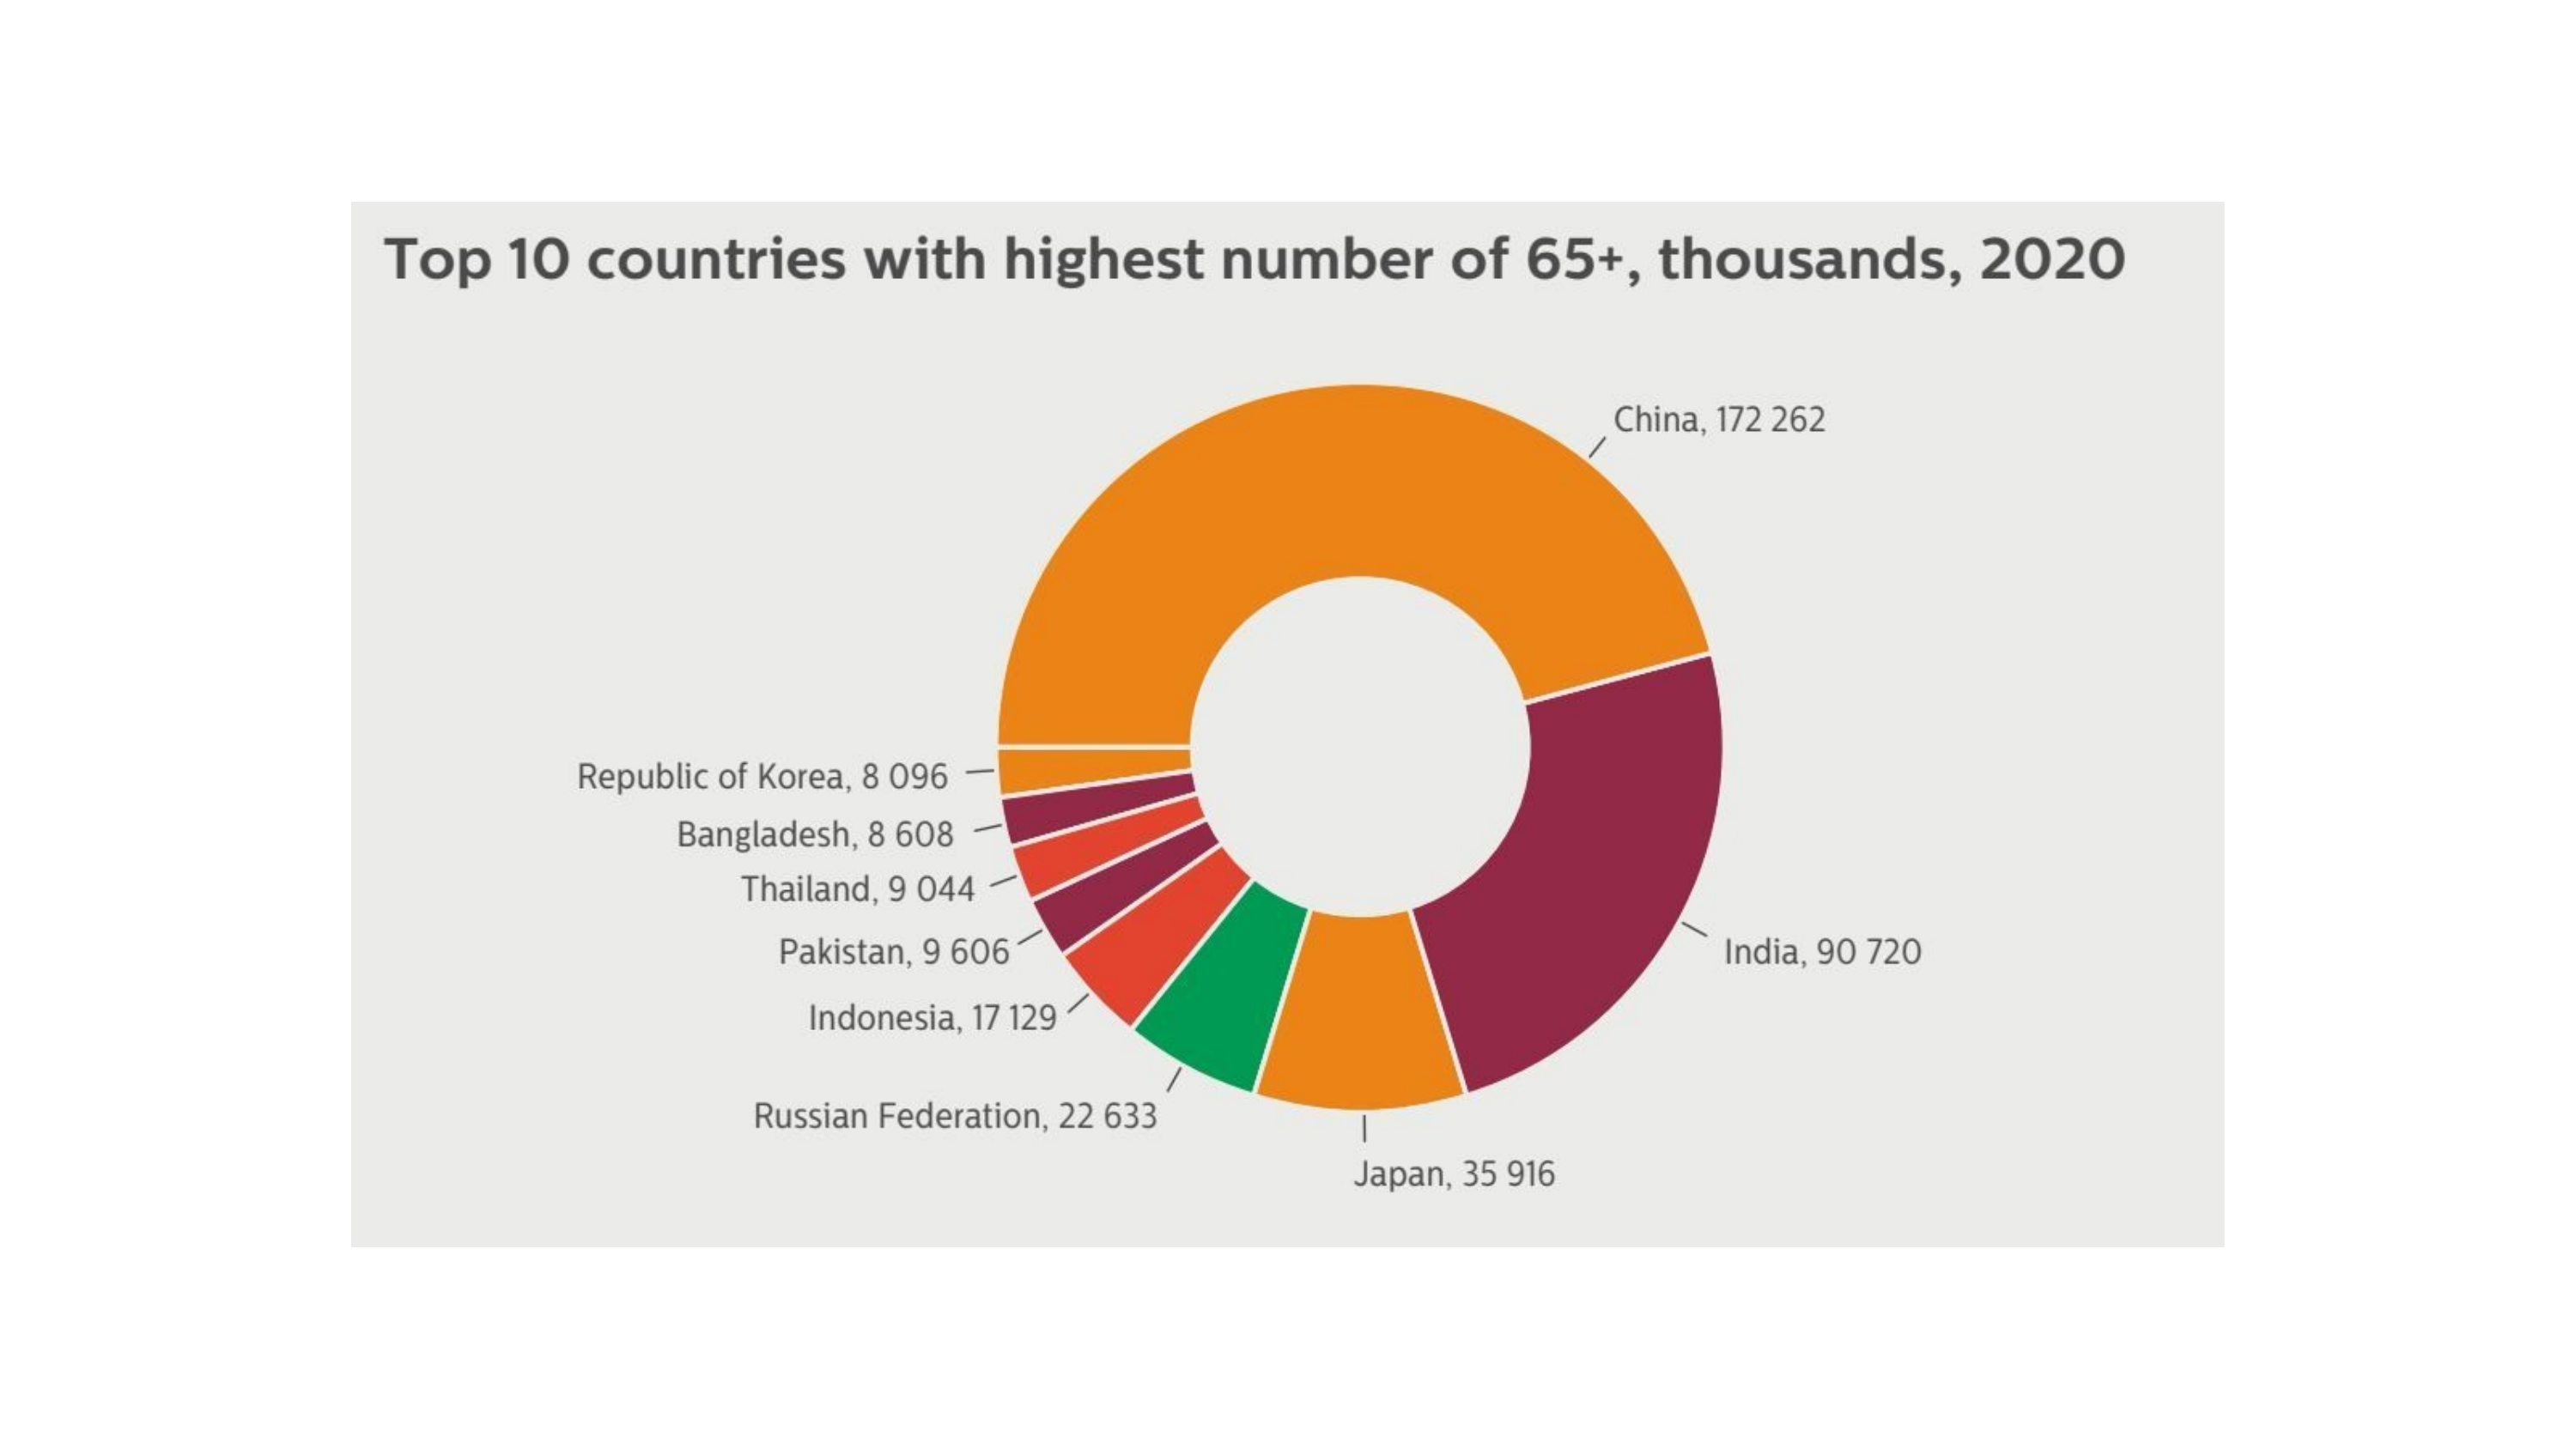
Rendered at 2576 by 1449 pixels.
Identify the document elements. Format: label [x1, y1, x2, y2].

text_box [351, 202, 2225, 1247]
